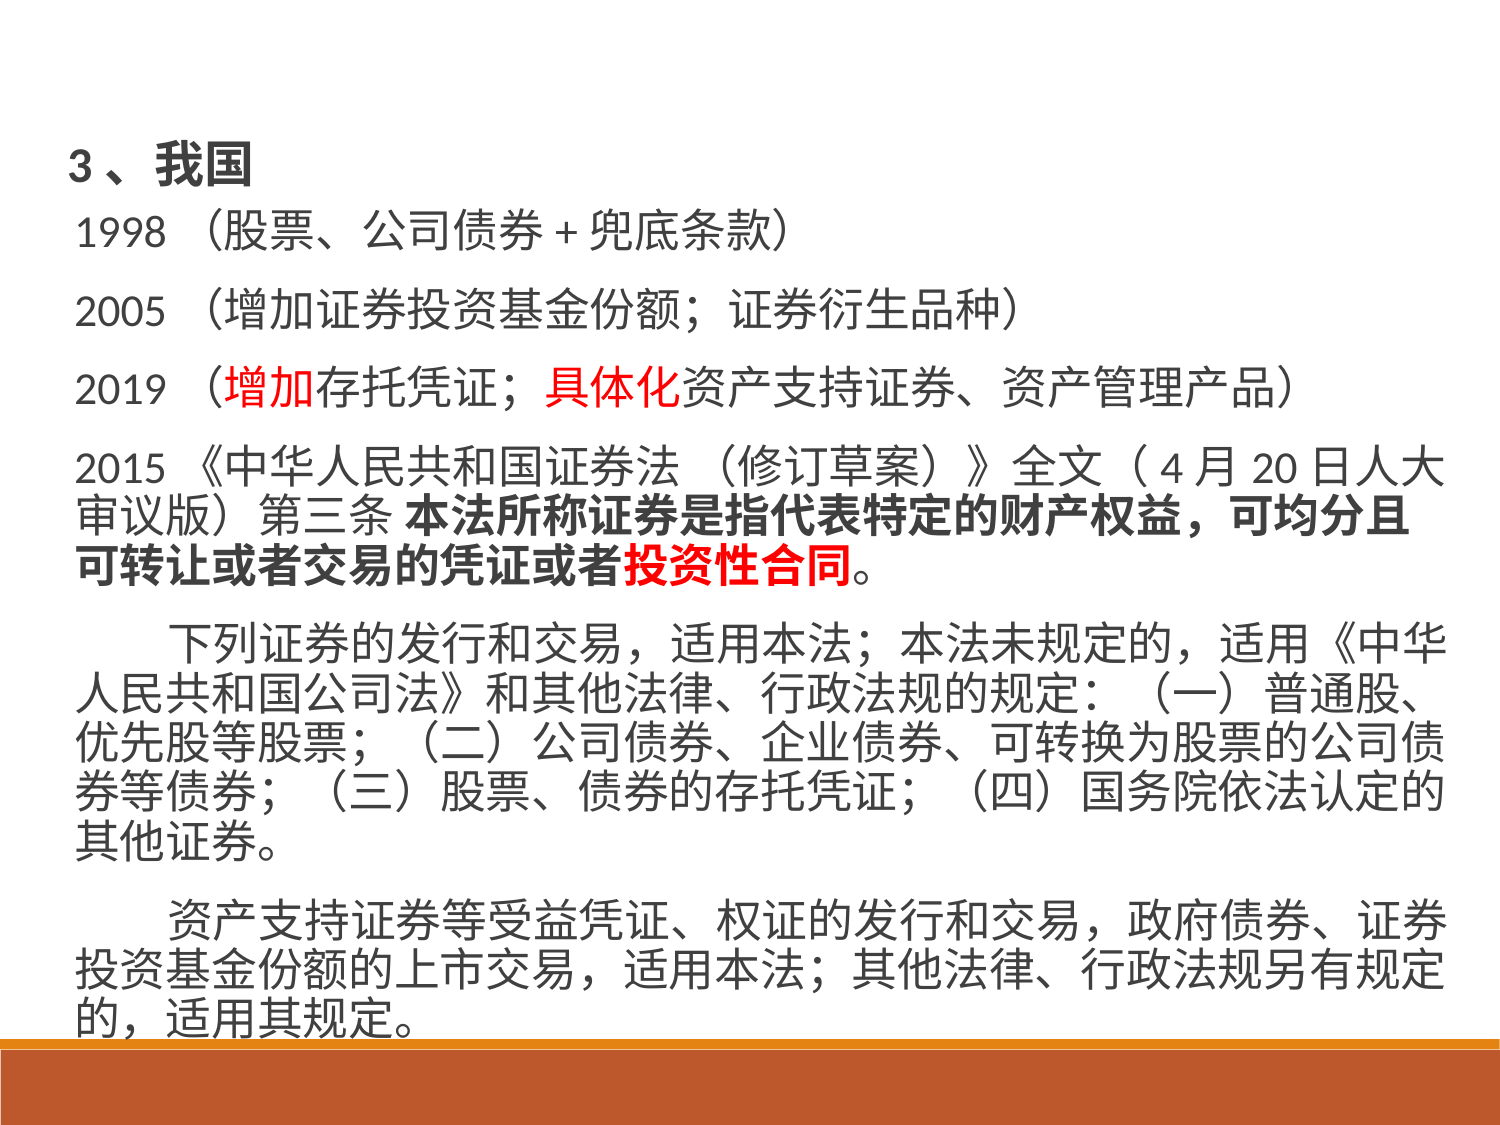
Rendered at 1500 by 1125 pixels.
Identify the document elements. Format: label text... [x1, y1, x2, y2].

list 1998（股票、公司债券+兜底条款） 2005（增加证券投资基金份额；证券衍生品种） 2019（增加存托凭证；具体化资产支持证券、资产管理产品） 2015《中华人民共和国证券法 （修订草案）》全文（4月20日人大审议版）第三条 本法所称证券是指代表特定的财产权益，可均分且可转让或者交易的凭证或者投资性合同。 下列证券的发行和交易，适用本法；本法未规定的，适用《中华人民共和国公司法》和其他法律、行政法规的规定：（一）普通股、优先股等股票；（二）公司债券、企业债券、可转换为股票的公司债券等债券；（三）股票、债券的存托凭证；（四）国务院依法认定的其他证券。 资产支持证券等受益凭证、权证的发行和交易，政府债券、证券投资基金份额的上市交易，适用本法；其他法律、行政法规另有规定的，适用其规定。 。 [73, 200, 1453, 1069]
title 3、我国 [52, 46, 1291, 201]
